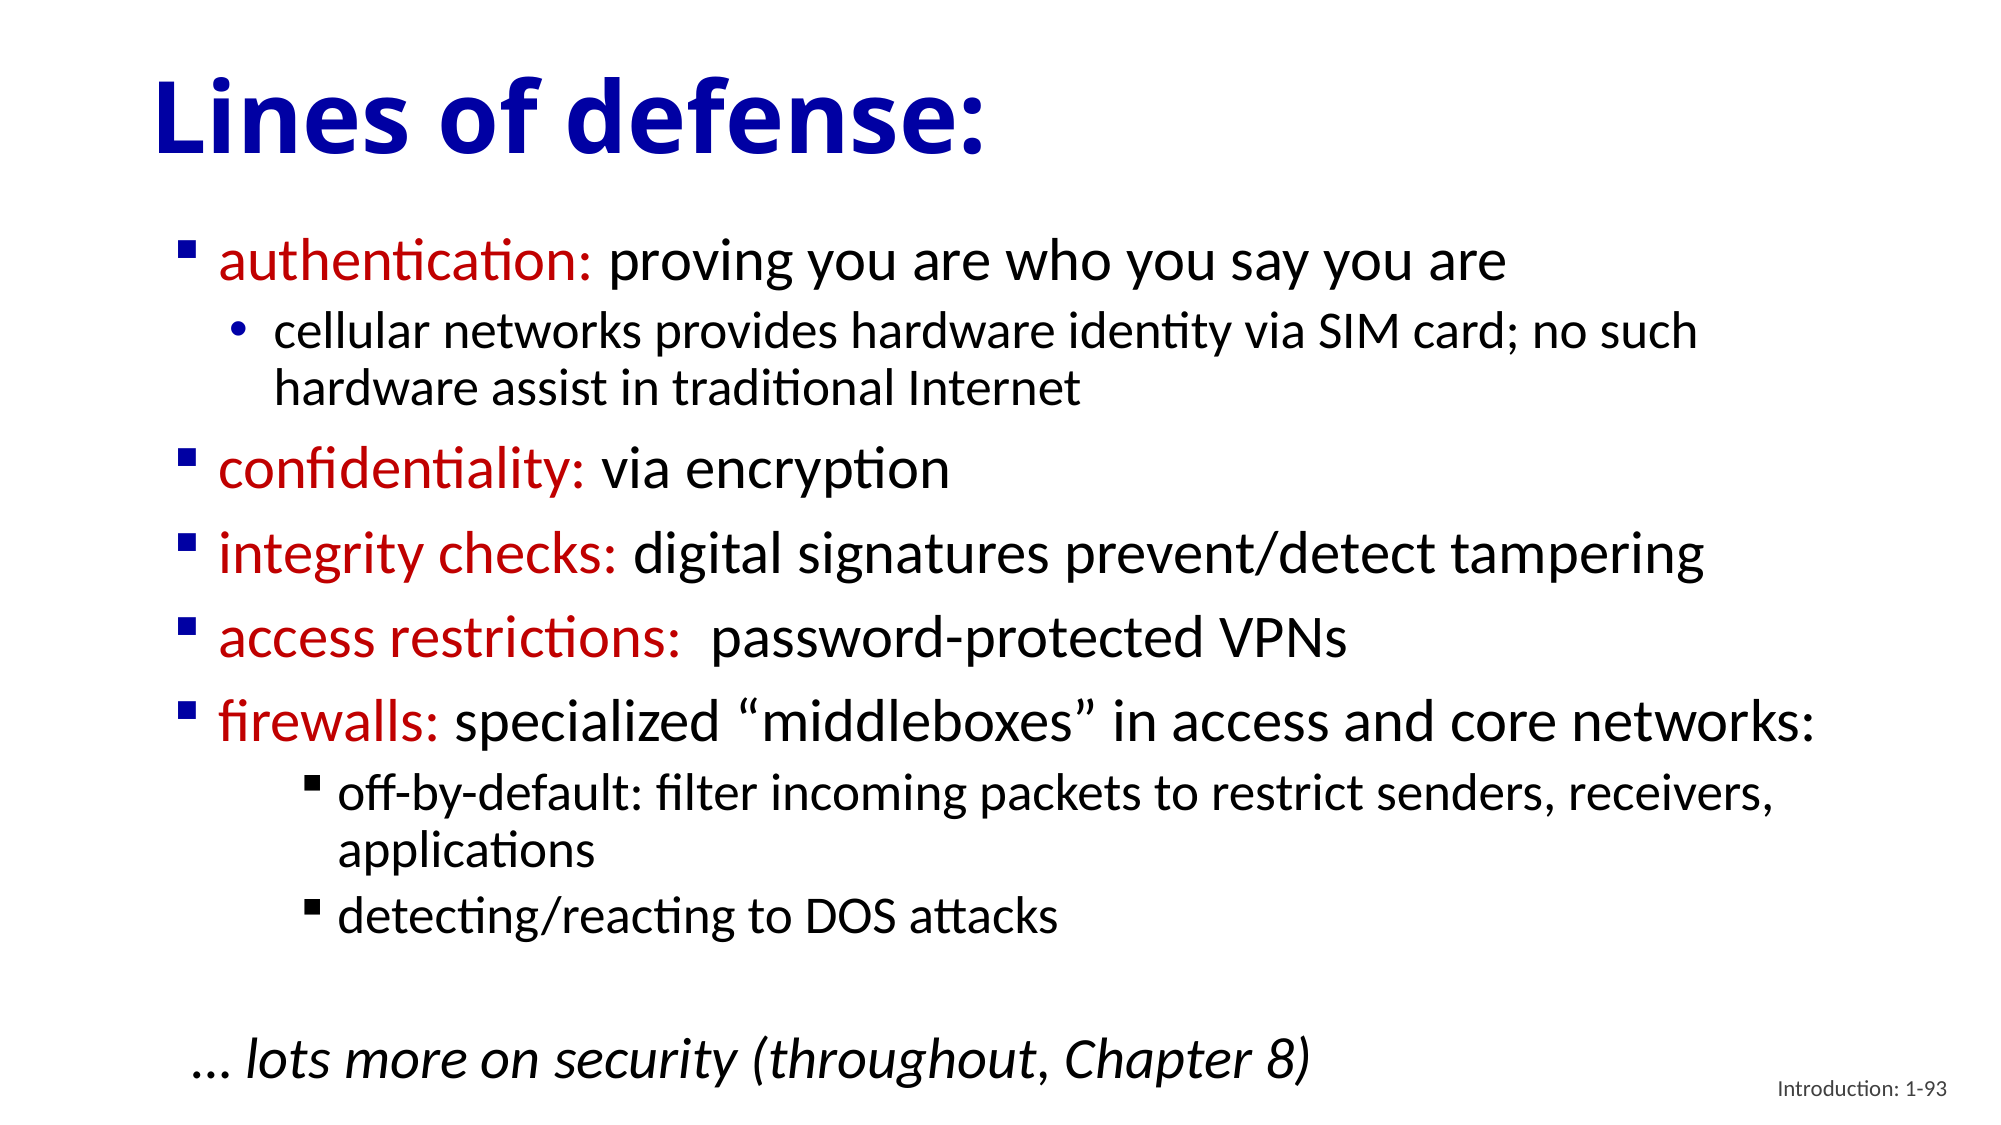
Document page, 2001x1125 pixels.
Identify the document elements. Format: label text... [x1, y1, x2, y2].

slide_number Introduction: 1-93 [1512, 1056, 1963, 1117]
title Lines of defense: [135, 47, 1861, 195]
text_box authentication: proving you are who you say you are cellular networks provides hardware identity via SIM card; no such hardware assist in traditional Internet confidentiality: via encryption integrity checks: digital signatures prevent/detect tampering access restrictions: password-protected VPNs firewalls: specialized “middleboxes” in access and core networks: off-by-default: filter incoming packets to restrict senders, receivers, applications detecting/reacting to DOS attacks [137, 220, 1835, 1024]
text_box … lots more on security (throughout, Chapter 8) [177, 1012, 1859, 1125]
